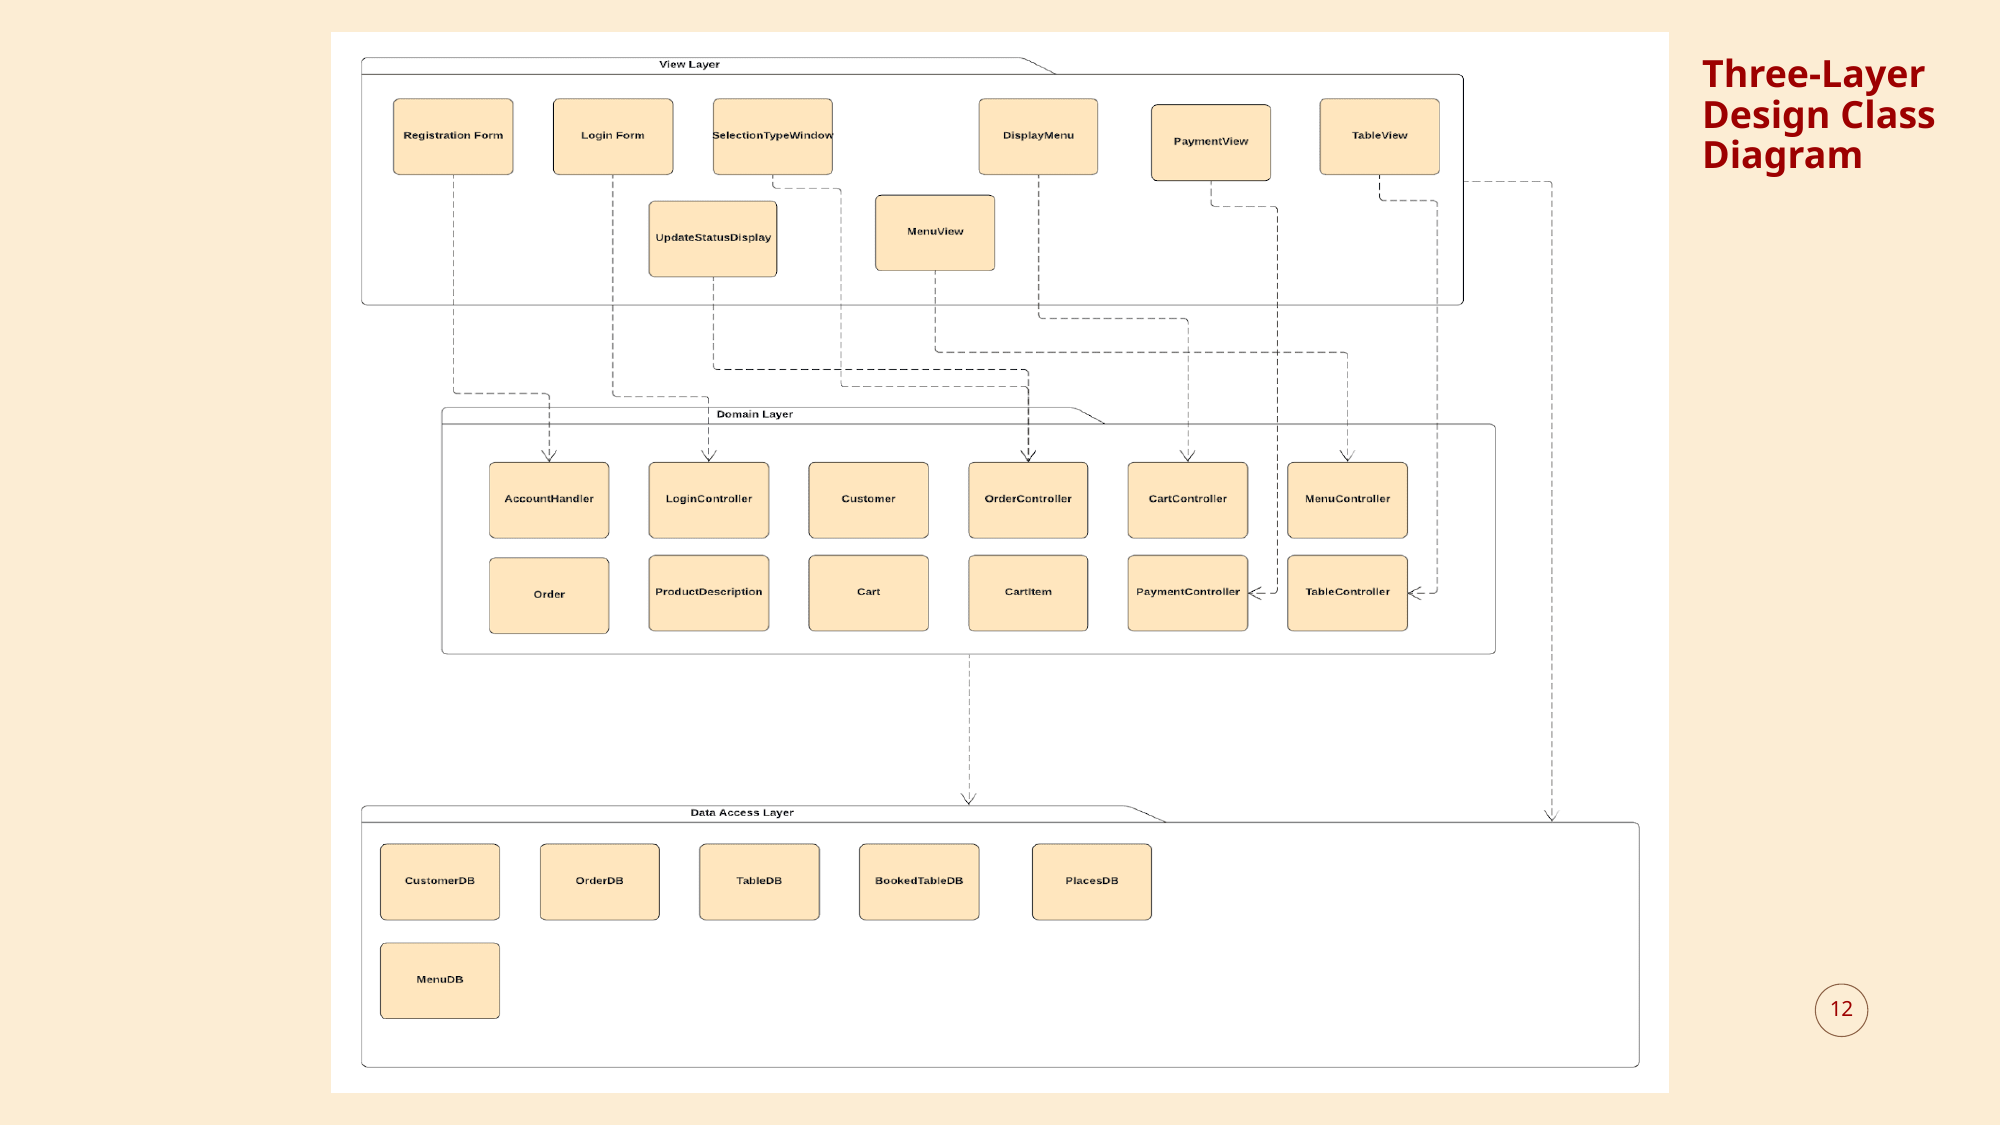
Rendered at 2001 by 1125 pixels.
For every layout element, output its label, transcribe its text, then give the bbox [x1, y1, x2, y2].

slide_number 12 [1811, 980, 1872, 1041]
picture [331, 32, 1669, 1093]
title Three-Layer Design Class Diagram [1687, 45, 2000, 185]
